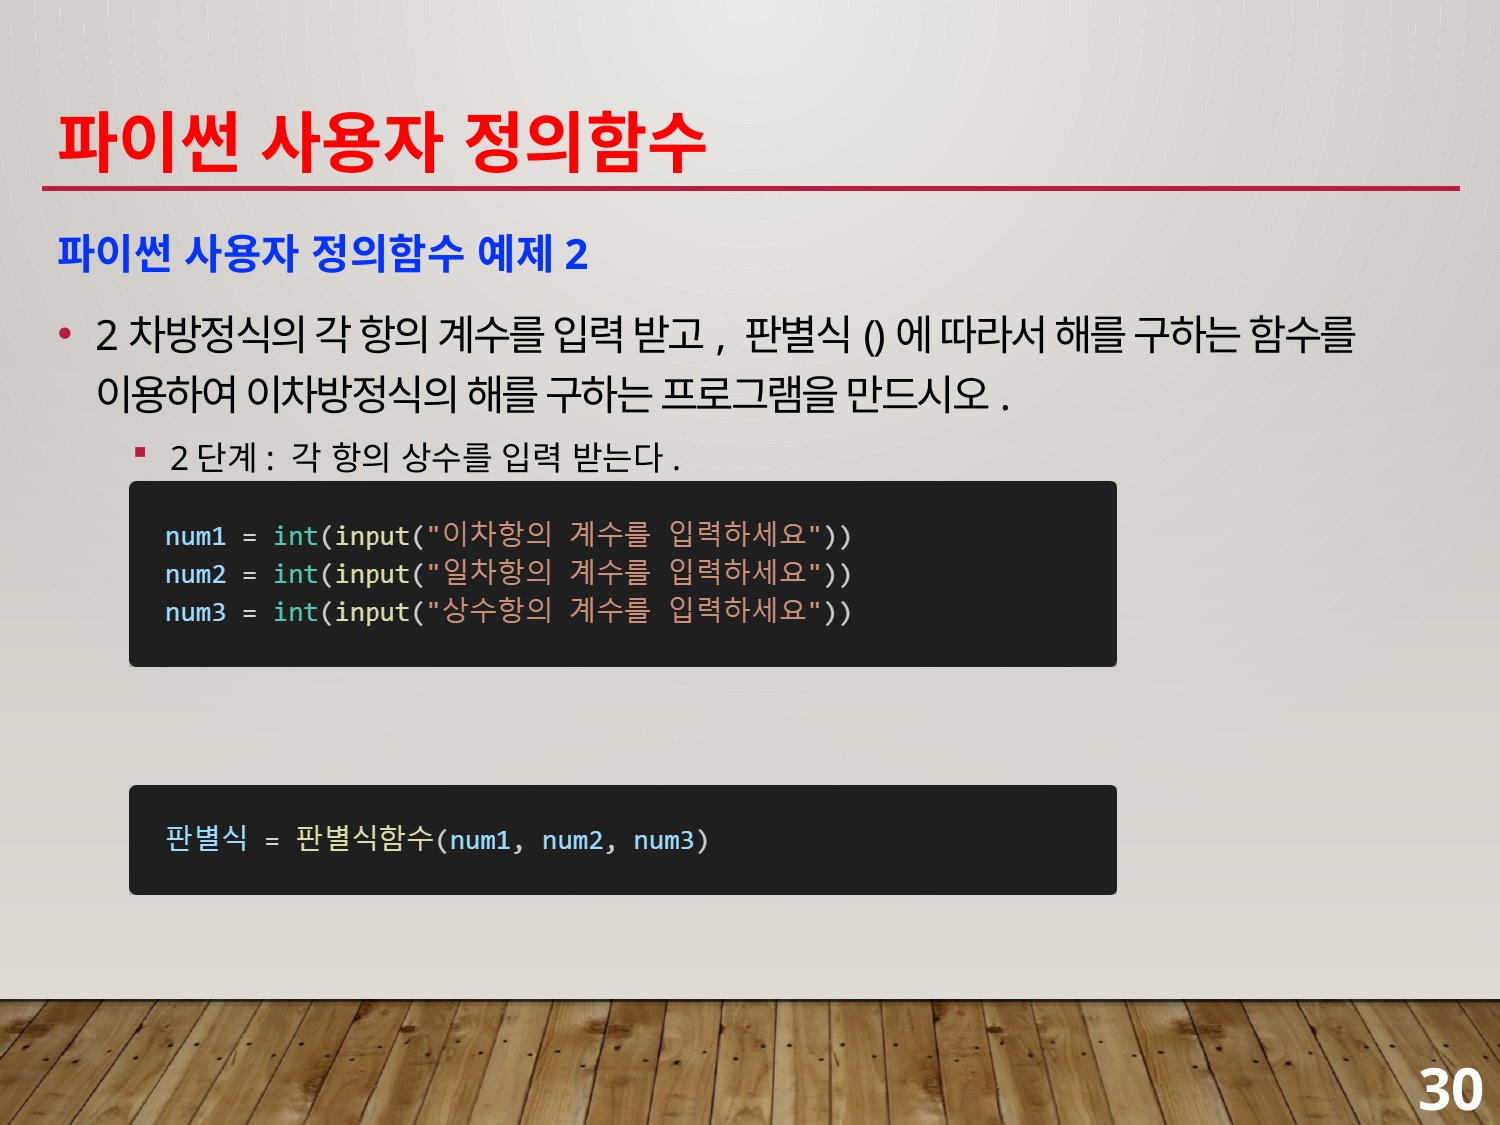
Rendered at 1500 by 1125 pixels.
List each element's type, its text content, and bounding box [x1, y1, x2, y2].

picture [0, 999, 1500, 1125]
title 파이썬 사용자 정의함수 [42, 16, 1461, 189]
picture [129, 785, 1117, 896]
picture [129, 481, 1117, 667]
